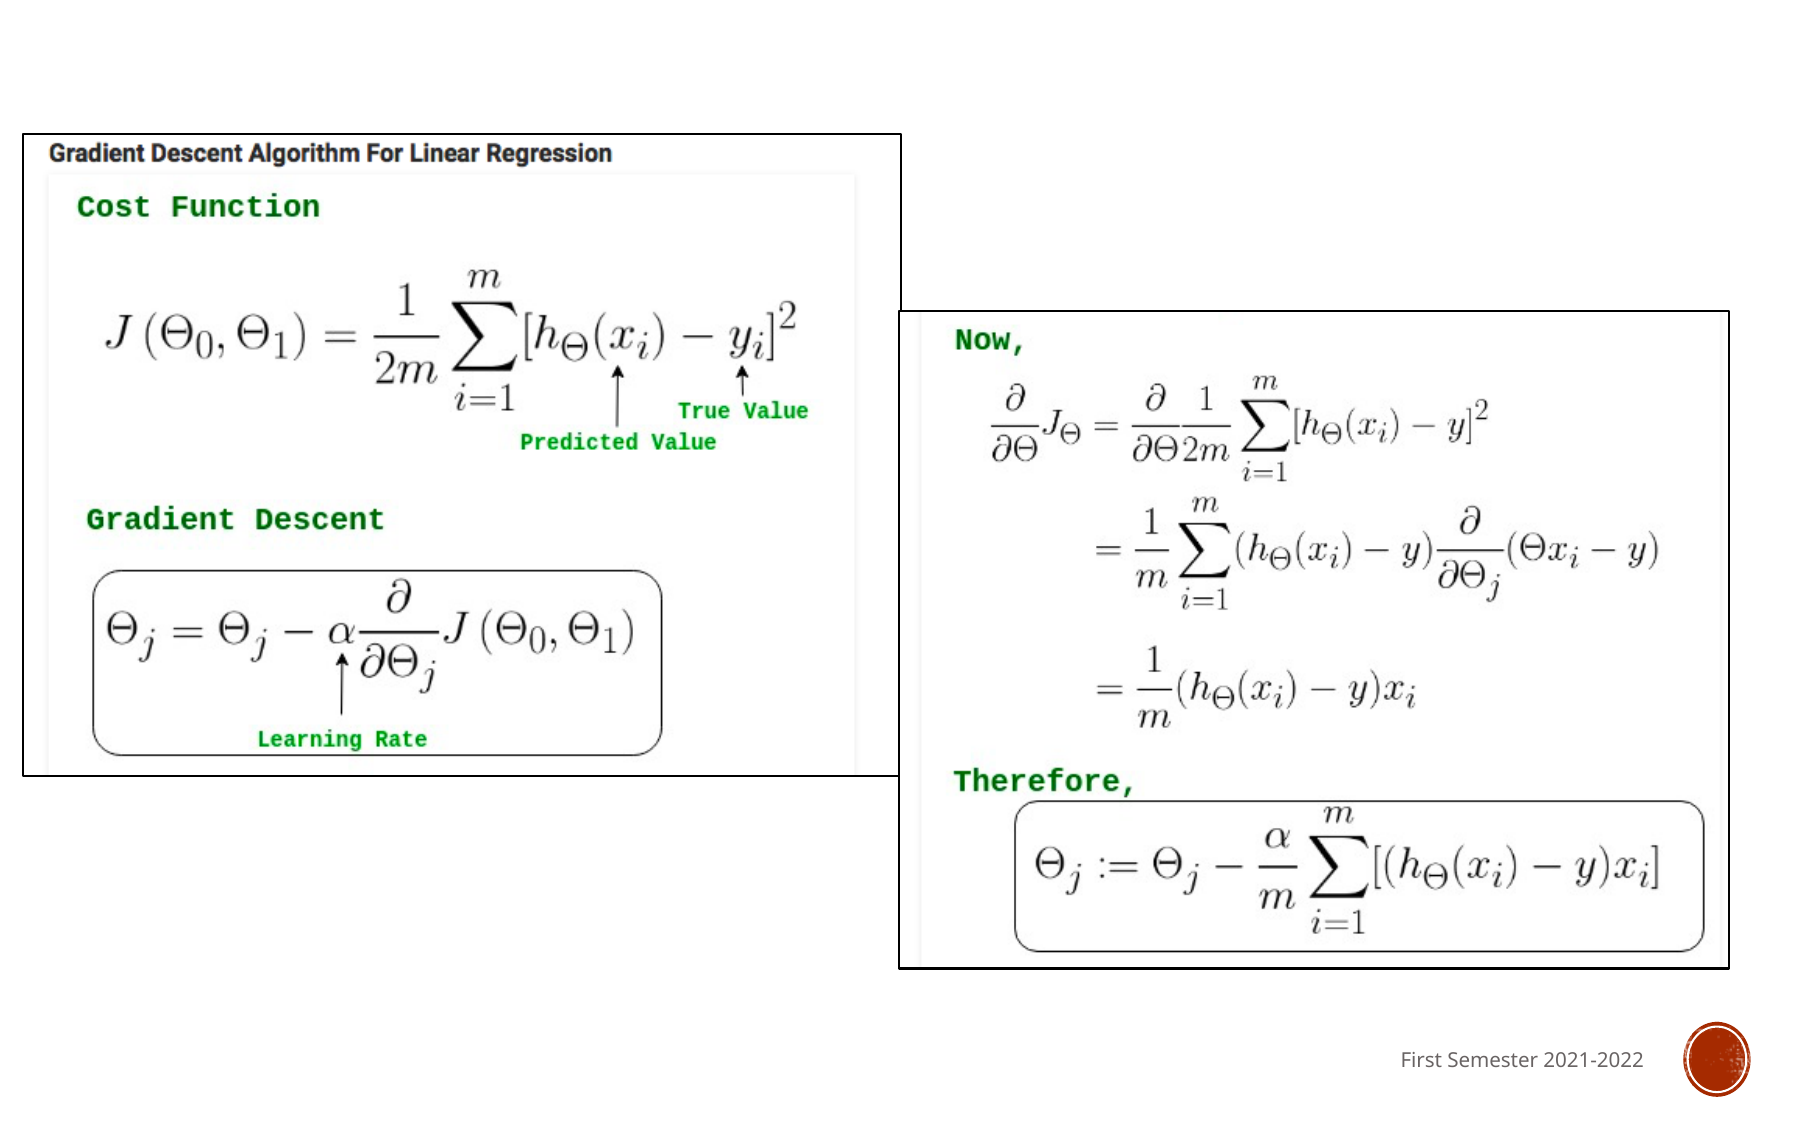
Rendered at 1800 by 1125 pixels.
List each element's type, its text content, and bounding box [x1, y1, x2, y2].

slide_number First Semester 2021-2022 [1175, 1028, 1660, 1089]
picture [24, 135, 1729, 968]
